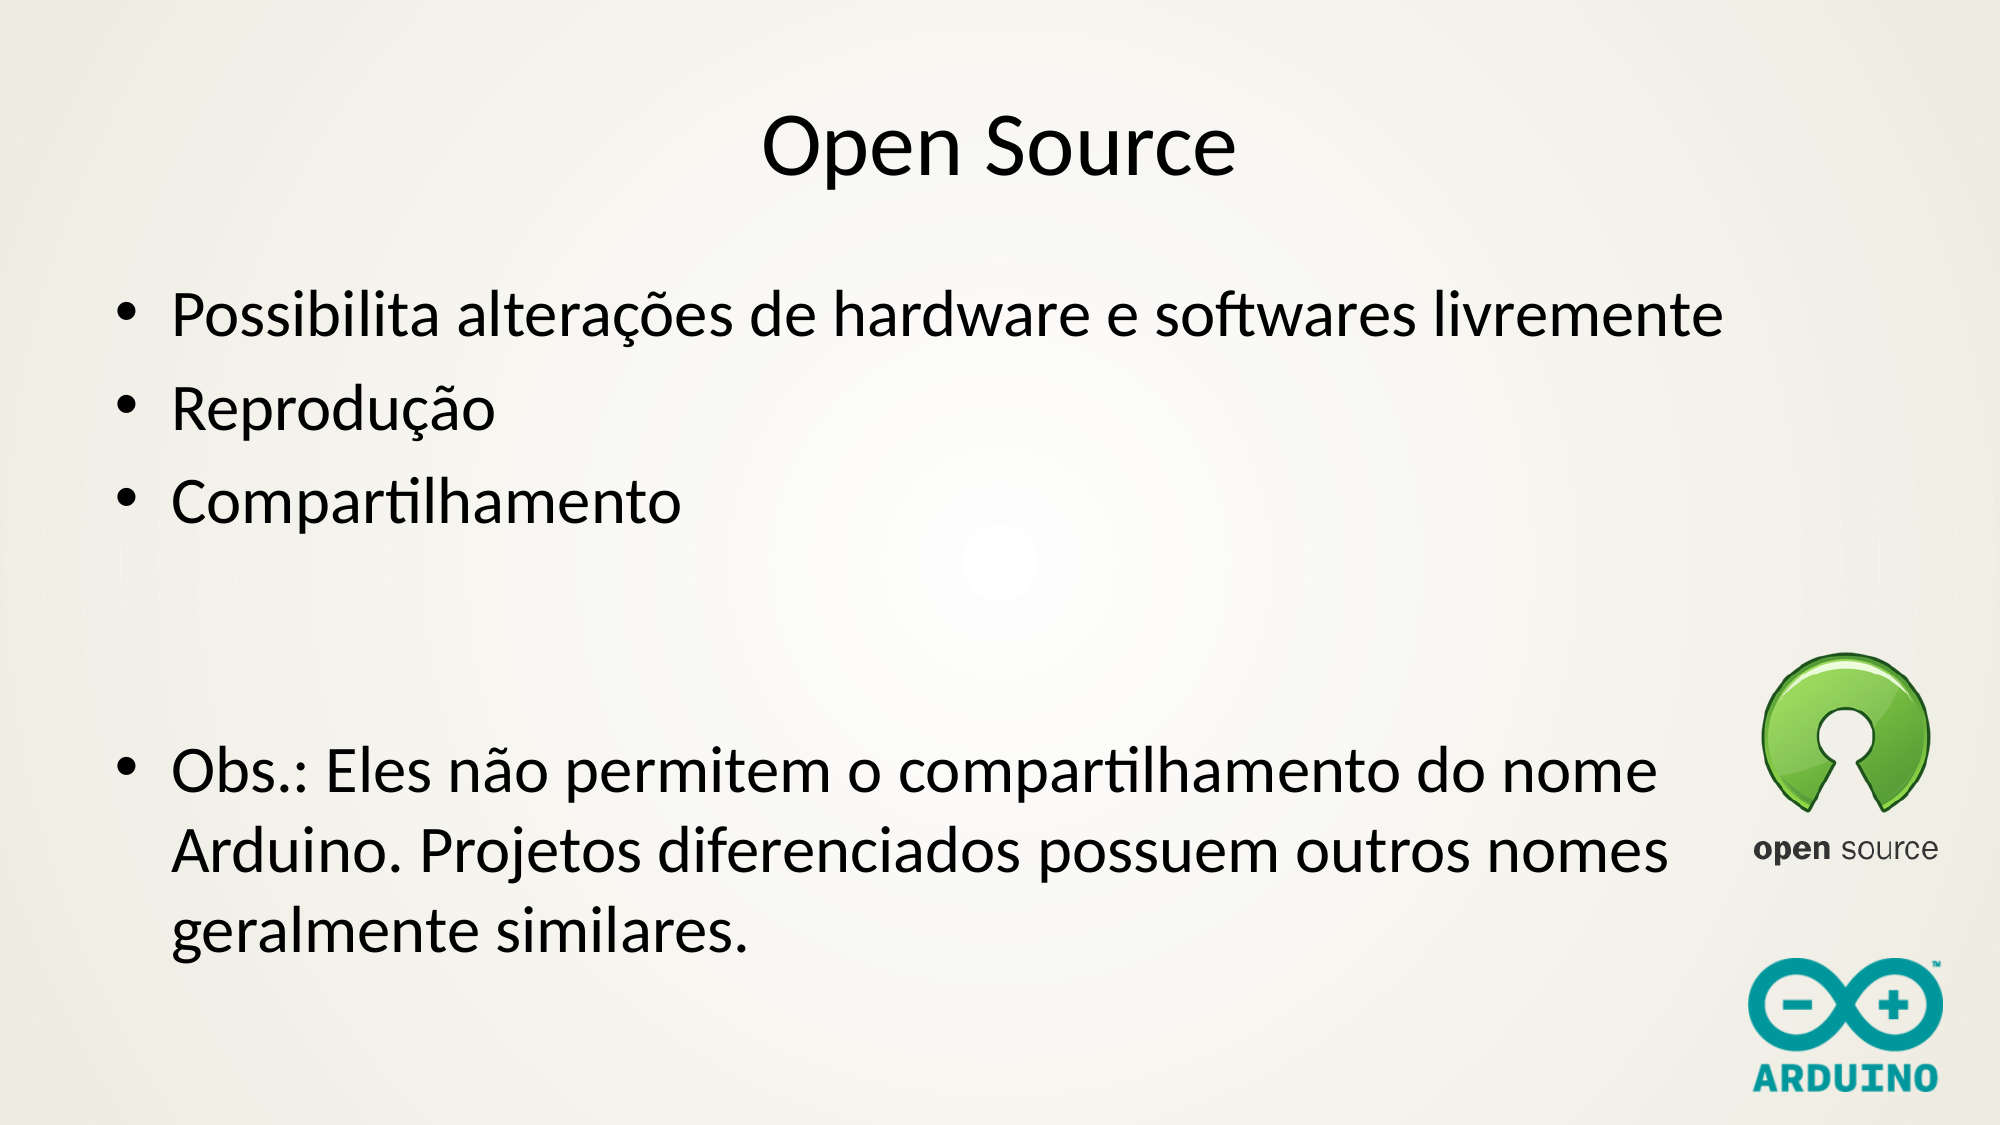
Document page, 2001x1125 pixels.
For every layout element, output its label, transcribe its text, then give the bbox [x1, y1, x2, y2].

title Open Source [99, 45, 1900, 233]
picture [1748, 958, 1943, 1092]
picture [1728, 638, 1963, 873]
list Possibilita alterações de hardware e softwares livremente Reprodução Compartilhamento Obs.: Eles não permitem o compartilhamento do nome Arduino. Projetos diferenciados possuem outros nomes geralmente similares. [99, 262, 1900, 1005]
